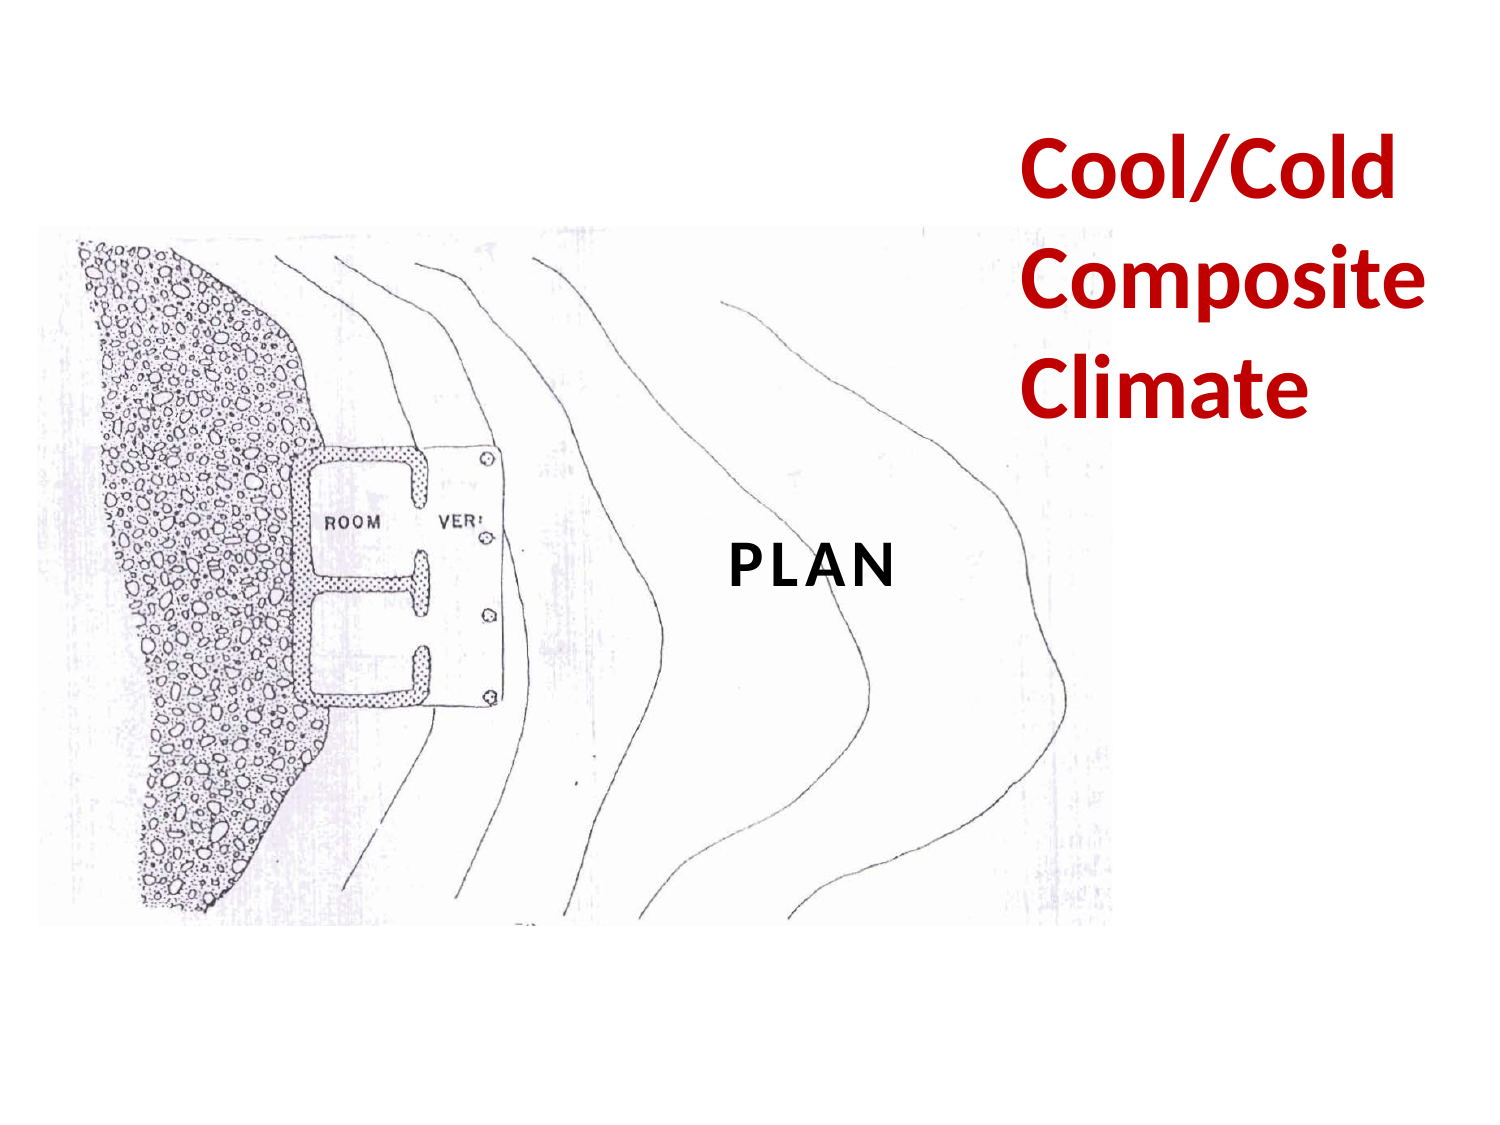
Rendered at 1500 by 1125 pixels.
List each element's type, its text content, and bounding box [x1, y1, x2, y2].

picture [37, 225, 1113, 926]
text_box Cool/Cold Composite Climate [1006, 99, 1469, 525]
